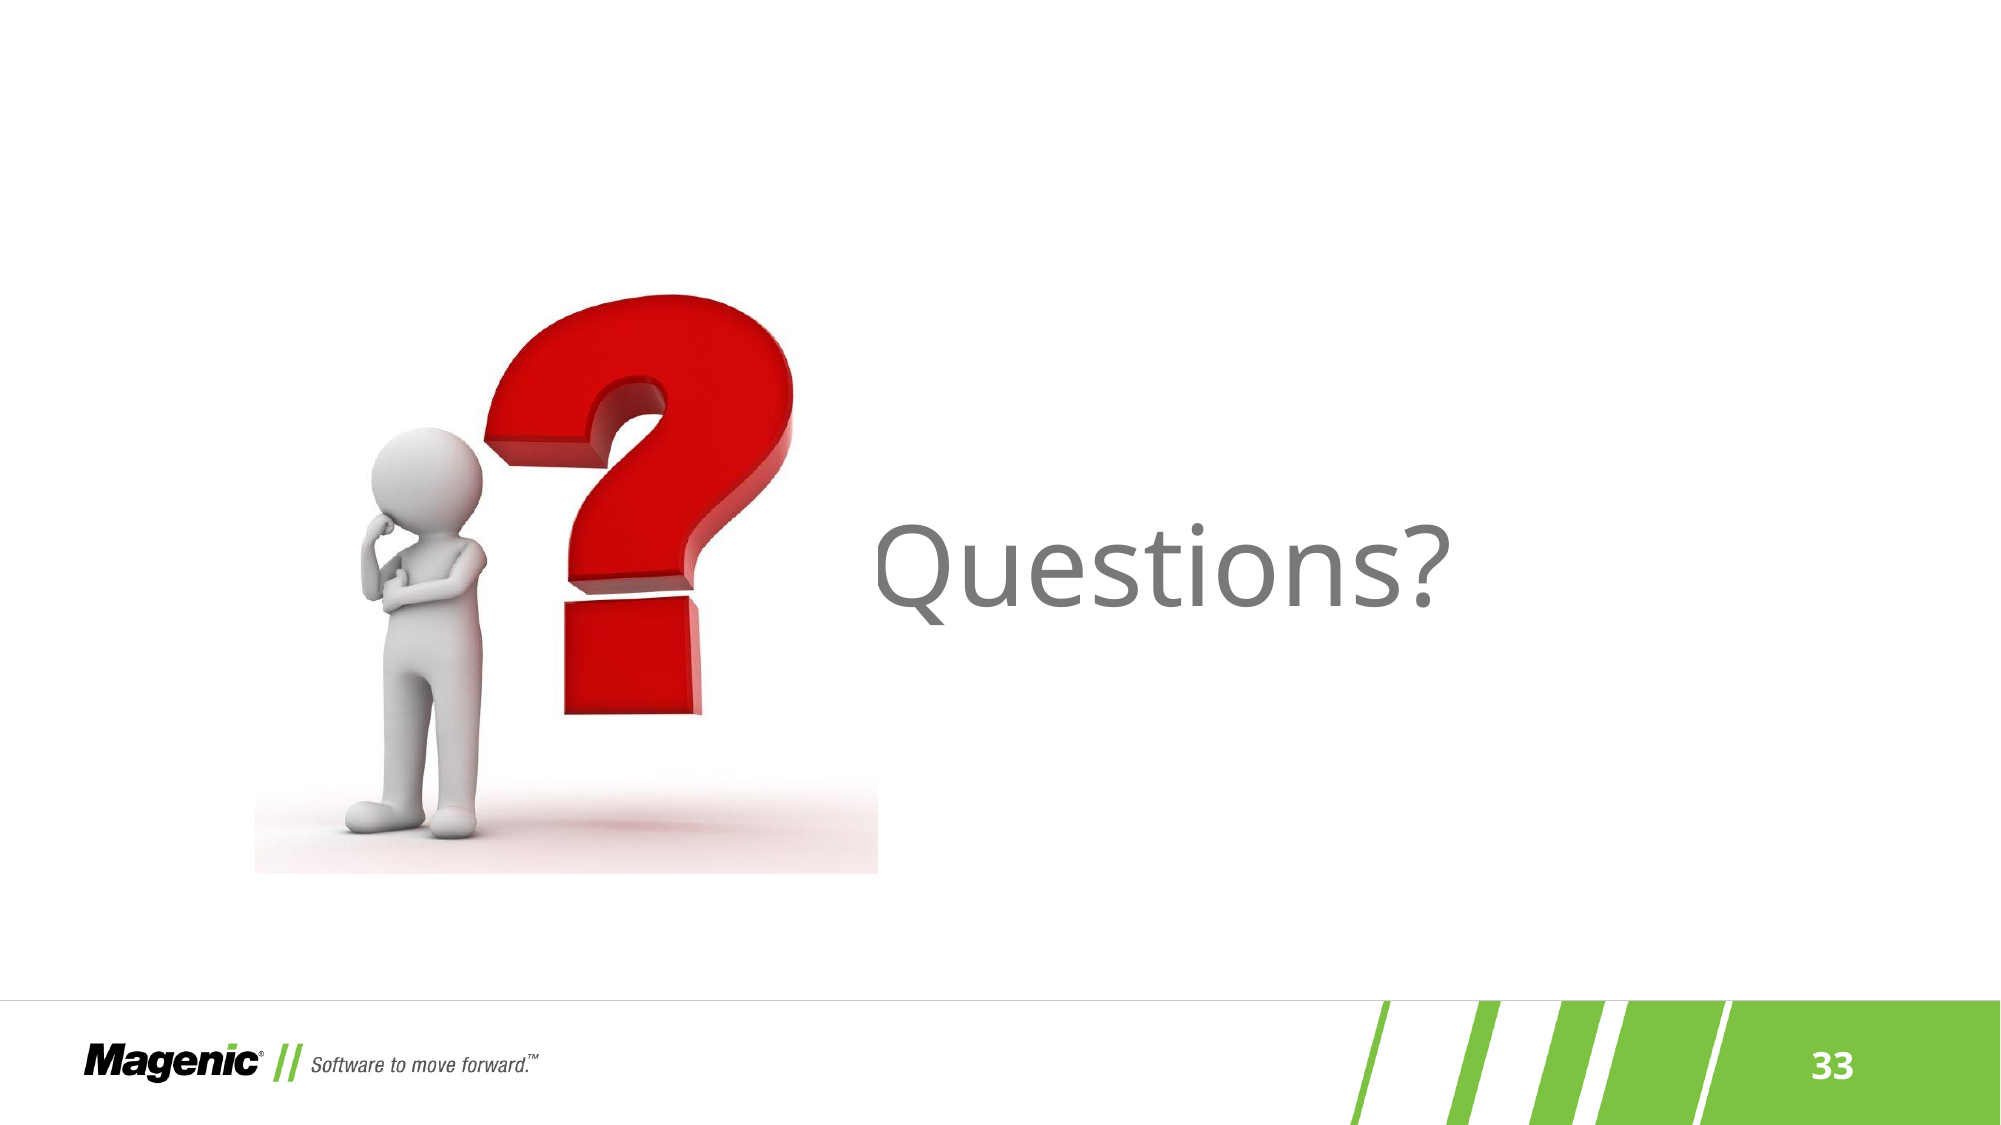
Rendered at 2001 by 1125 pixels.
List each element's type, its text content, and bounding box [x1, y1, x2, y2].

picture [0, 0, 2001, 1125]
text_box Questions? [878, 486, 1468, 637]
